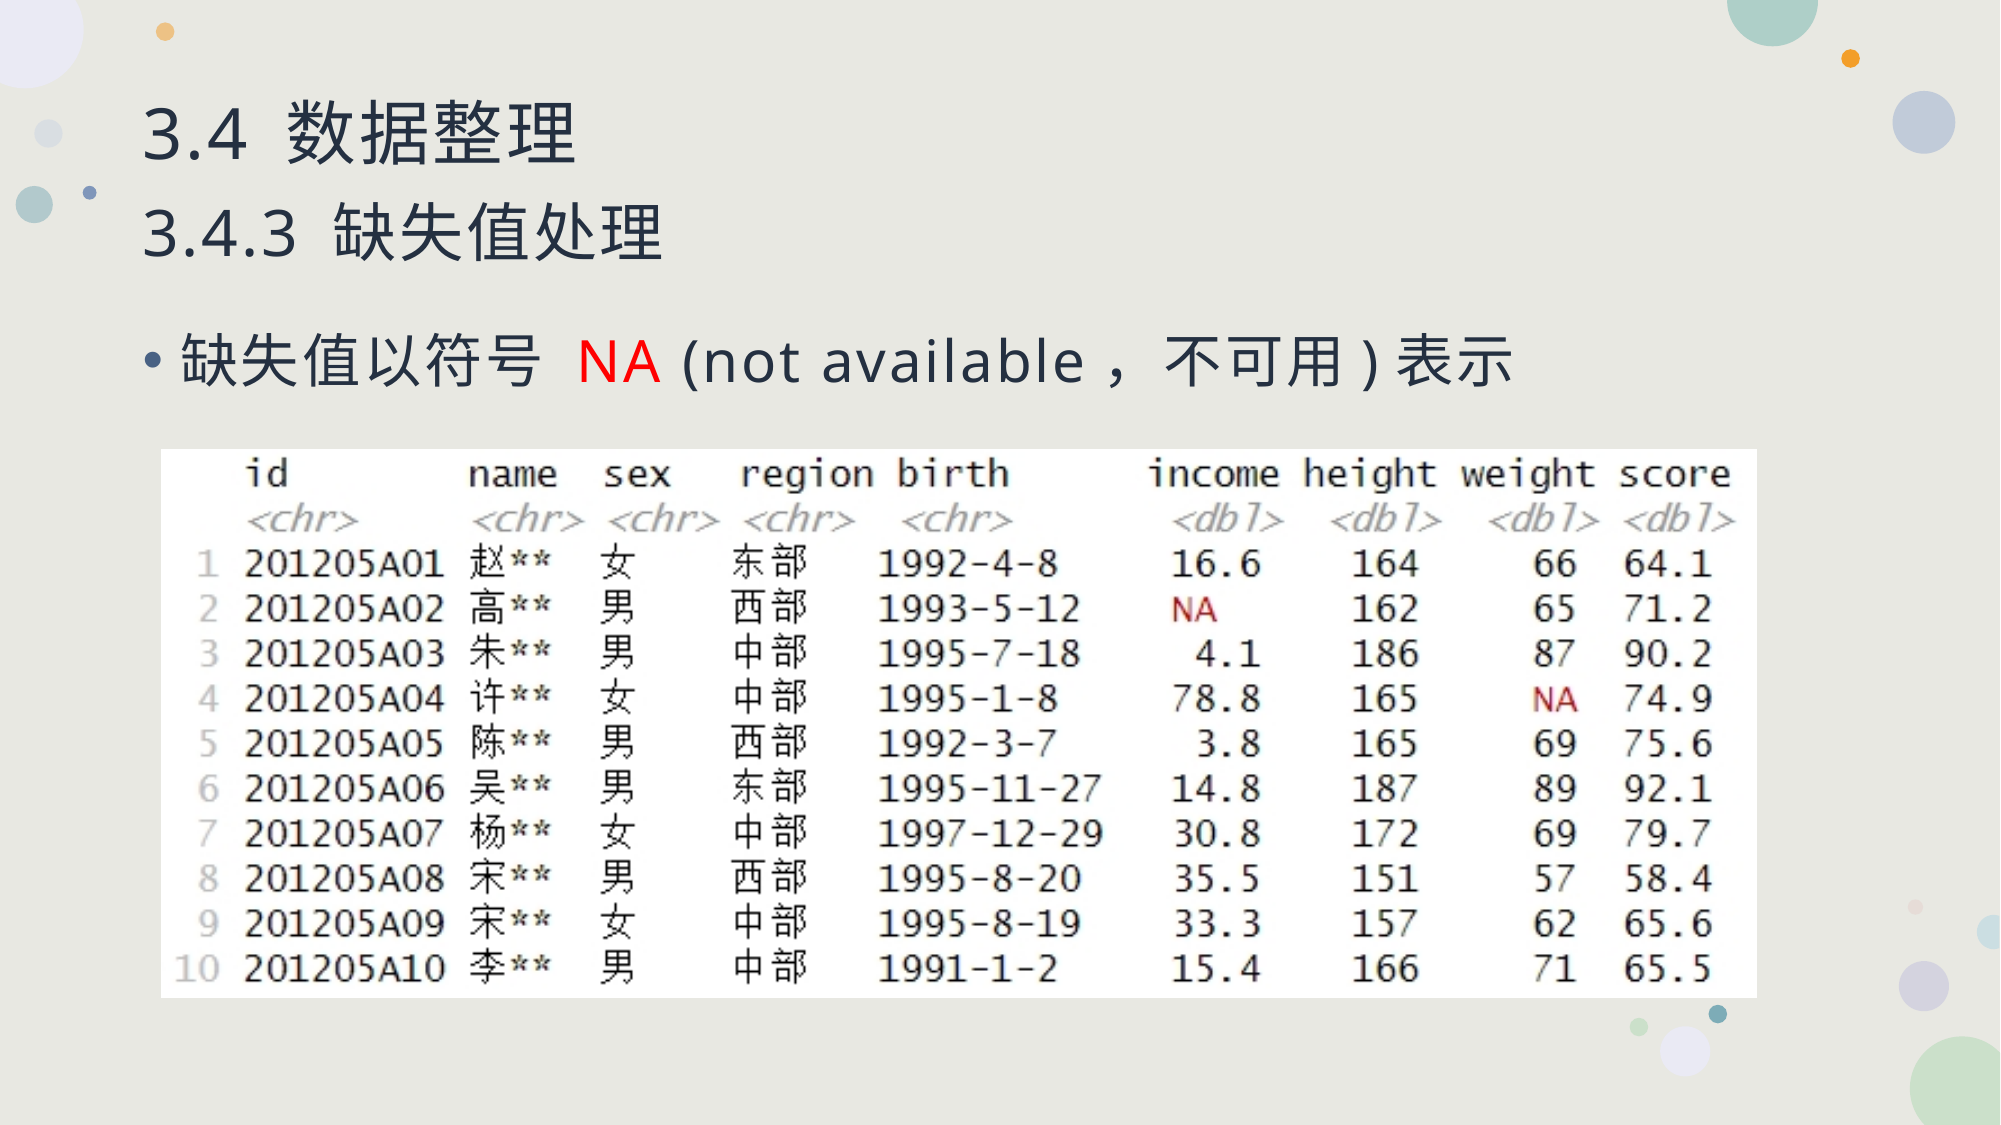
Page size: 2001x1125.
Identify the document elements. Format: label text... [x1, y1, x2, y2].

title 3.4 数据整理 3.4.3 缺失值处理 [127, 59, 1877, 278]
picture [161, 449, 1757, 998]
list 缺失值以符号 NA (not available，不可用)表示 [127, 299, 1877, 1014]
